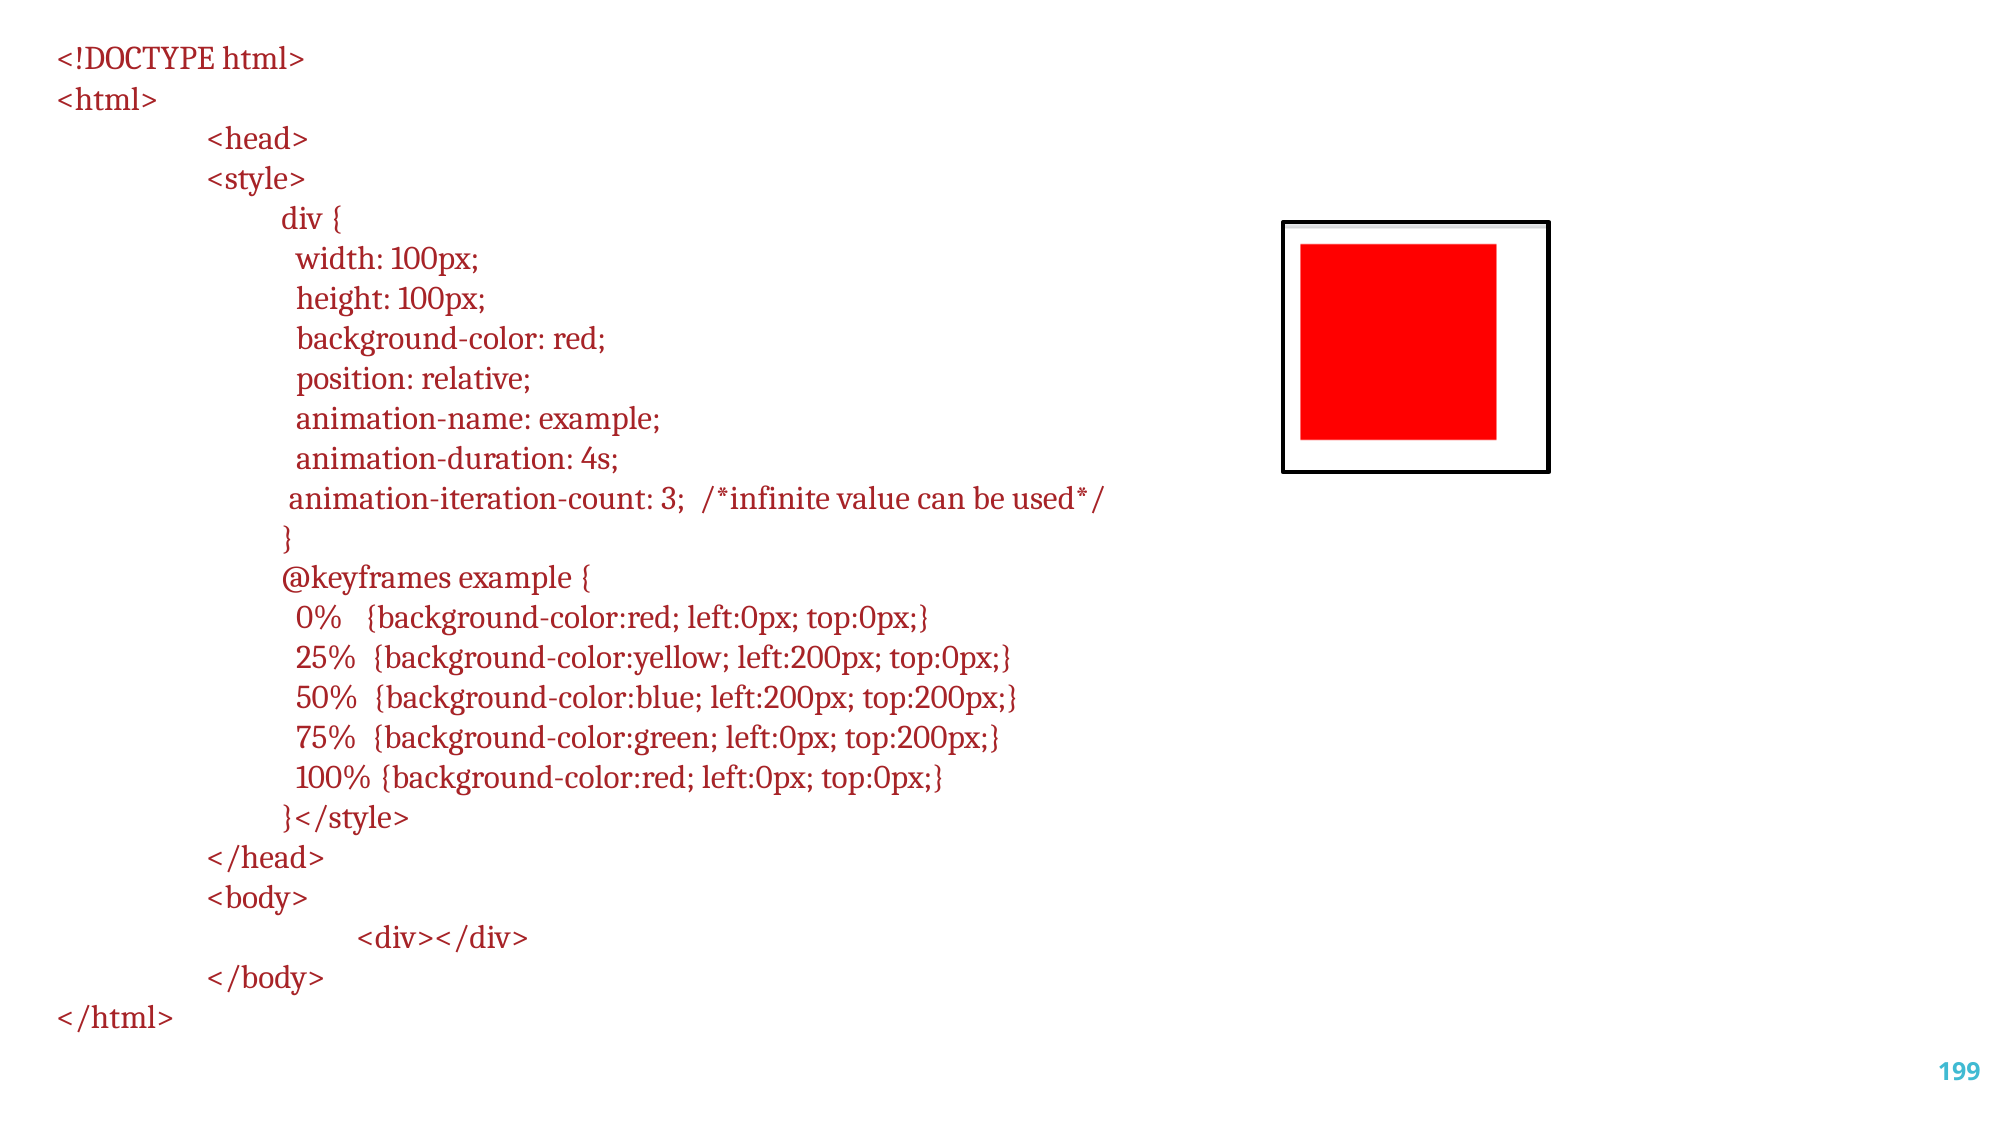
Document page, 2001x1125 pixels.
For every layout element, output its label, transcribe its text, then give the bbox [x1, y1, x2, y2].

text_box <!DOCTYPE html> <html> <head> <style> div { width: 100px; height: 100px; background-color: red; position: relative; animation-name: example; animation-duration: 4s; animation-iteration-count: 3; /*infinite value can be used*/ } @keyframes example { 0% {background-color:red; left:0px; top:0px;} 25% {background-color:yellow; left:200px; top:0px;} 50% {background-color:blue; left:200px; top:200px;} 75% {background-color:green; left:0px; top:200px;} 100% {background-color:red; left:0px; top:0px;} }</style> </head> <body> <div></div> </body> </html> [41, 29, 1493, 1043]
slide_number 199 [1744, 1042, 1996, 1103]
picture [1285, 224, 1547, 470]
